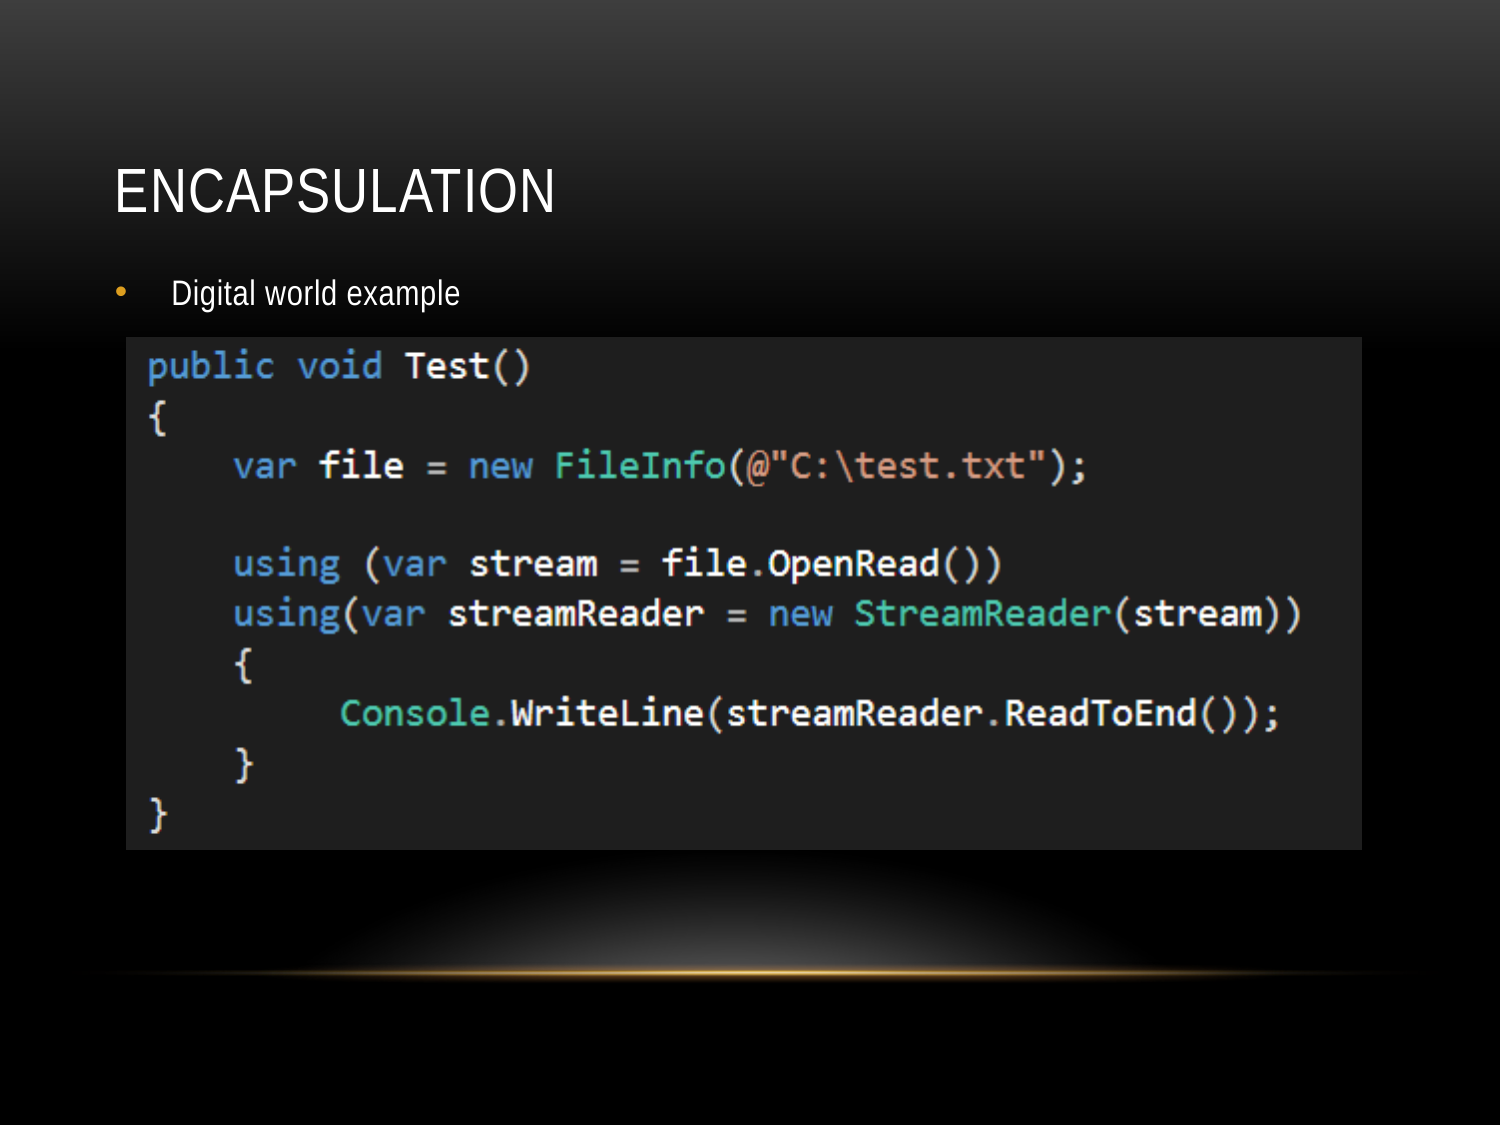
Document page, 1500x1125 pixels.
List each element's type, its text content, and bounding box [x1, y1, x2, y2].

title Encapsulation [99, 45, 1400, 233]
list Digital world example [99, 262, 1400, 938]
picture [0, 0, 1500, 1125]
